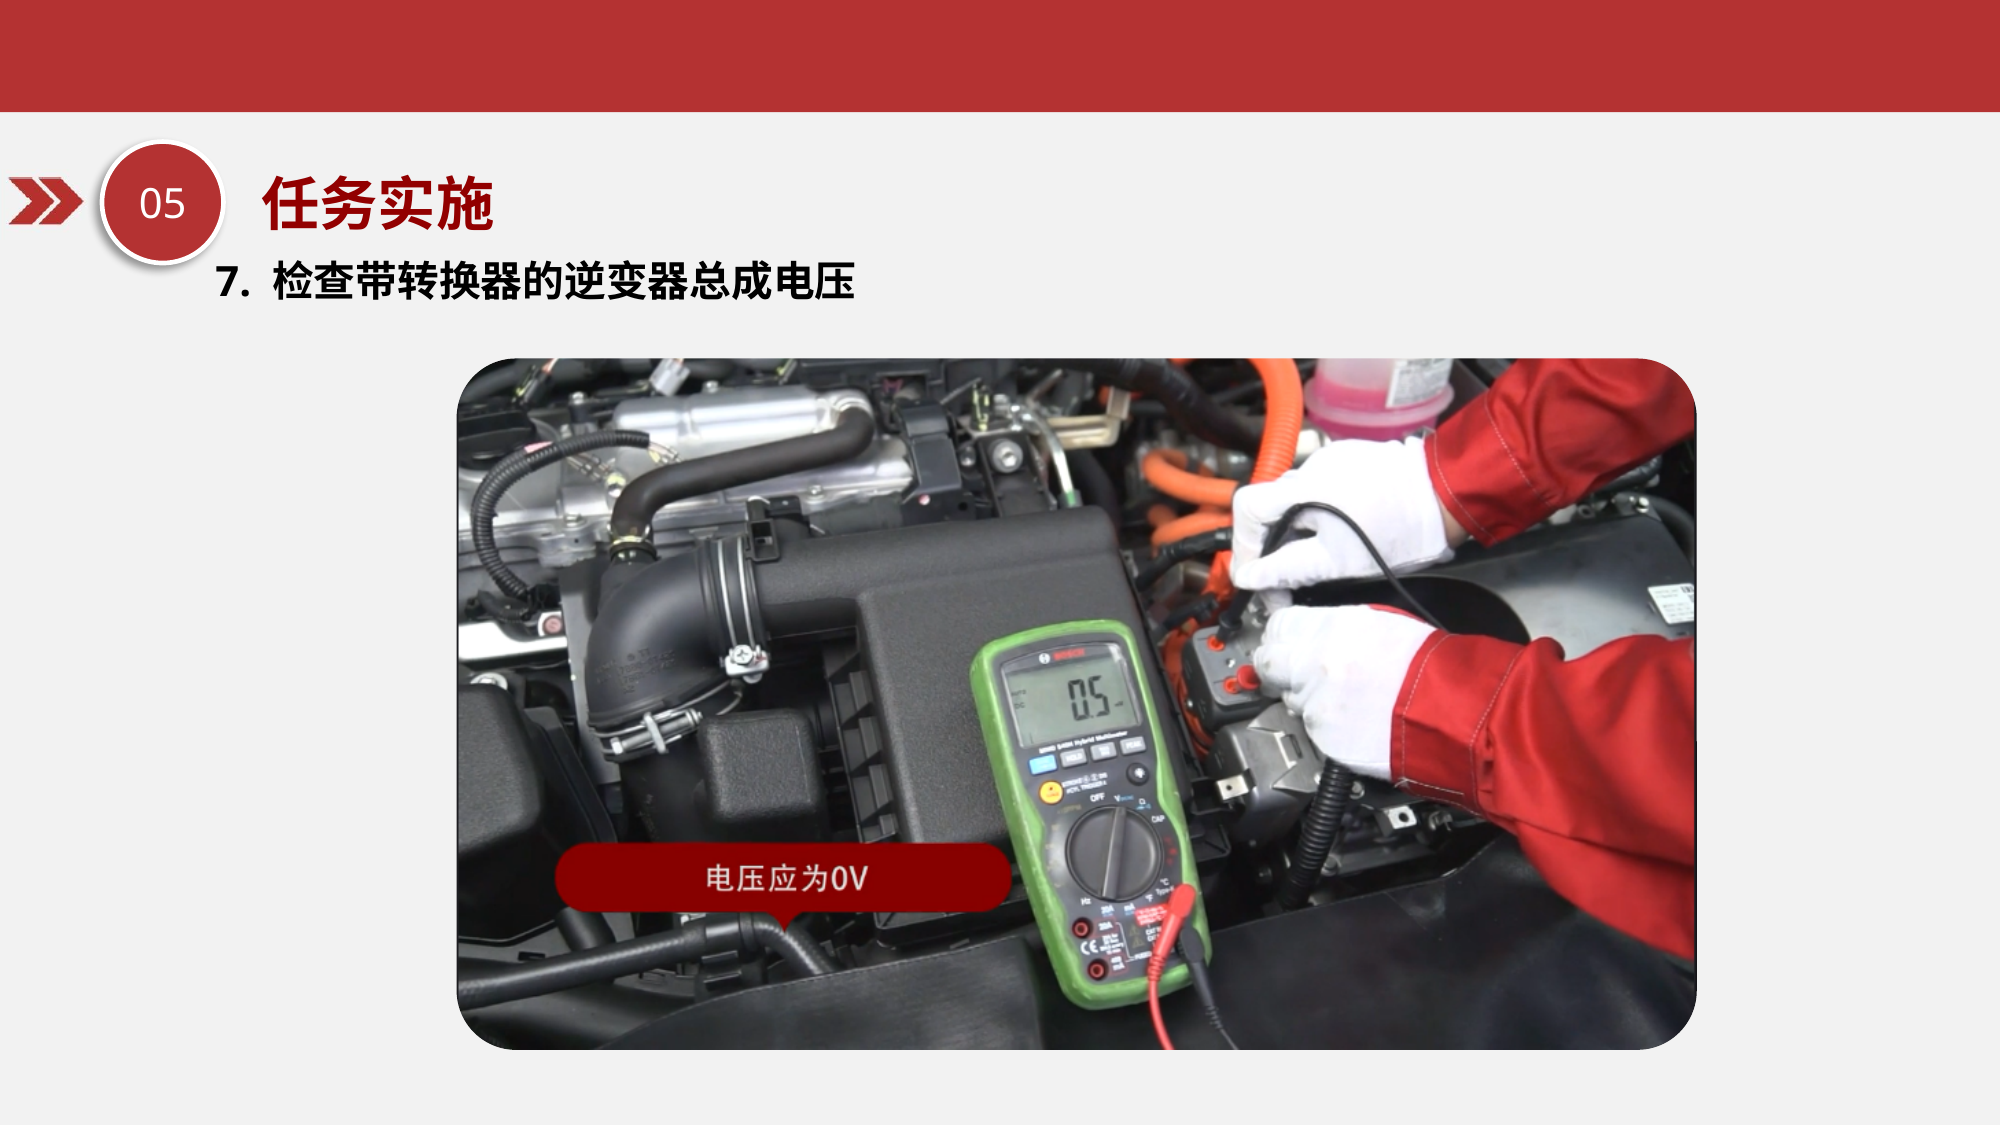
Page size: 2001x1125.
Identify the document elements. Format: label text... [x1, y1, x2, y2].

text_box 7. 检查带转换器的逆变器总成电压 [50, 252, 947, 313]
text_box 05 [100, 140, 225, 265]
text_box [0, 0, 2000, 113]
picture [456, 358, 1697, 1050]
picture [0, 169, 88, 240]
text_box 任务实施 [246, 159, 510, 245]
